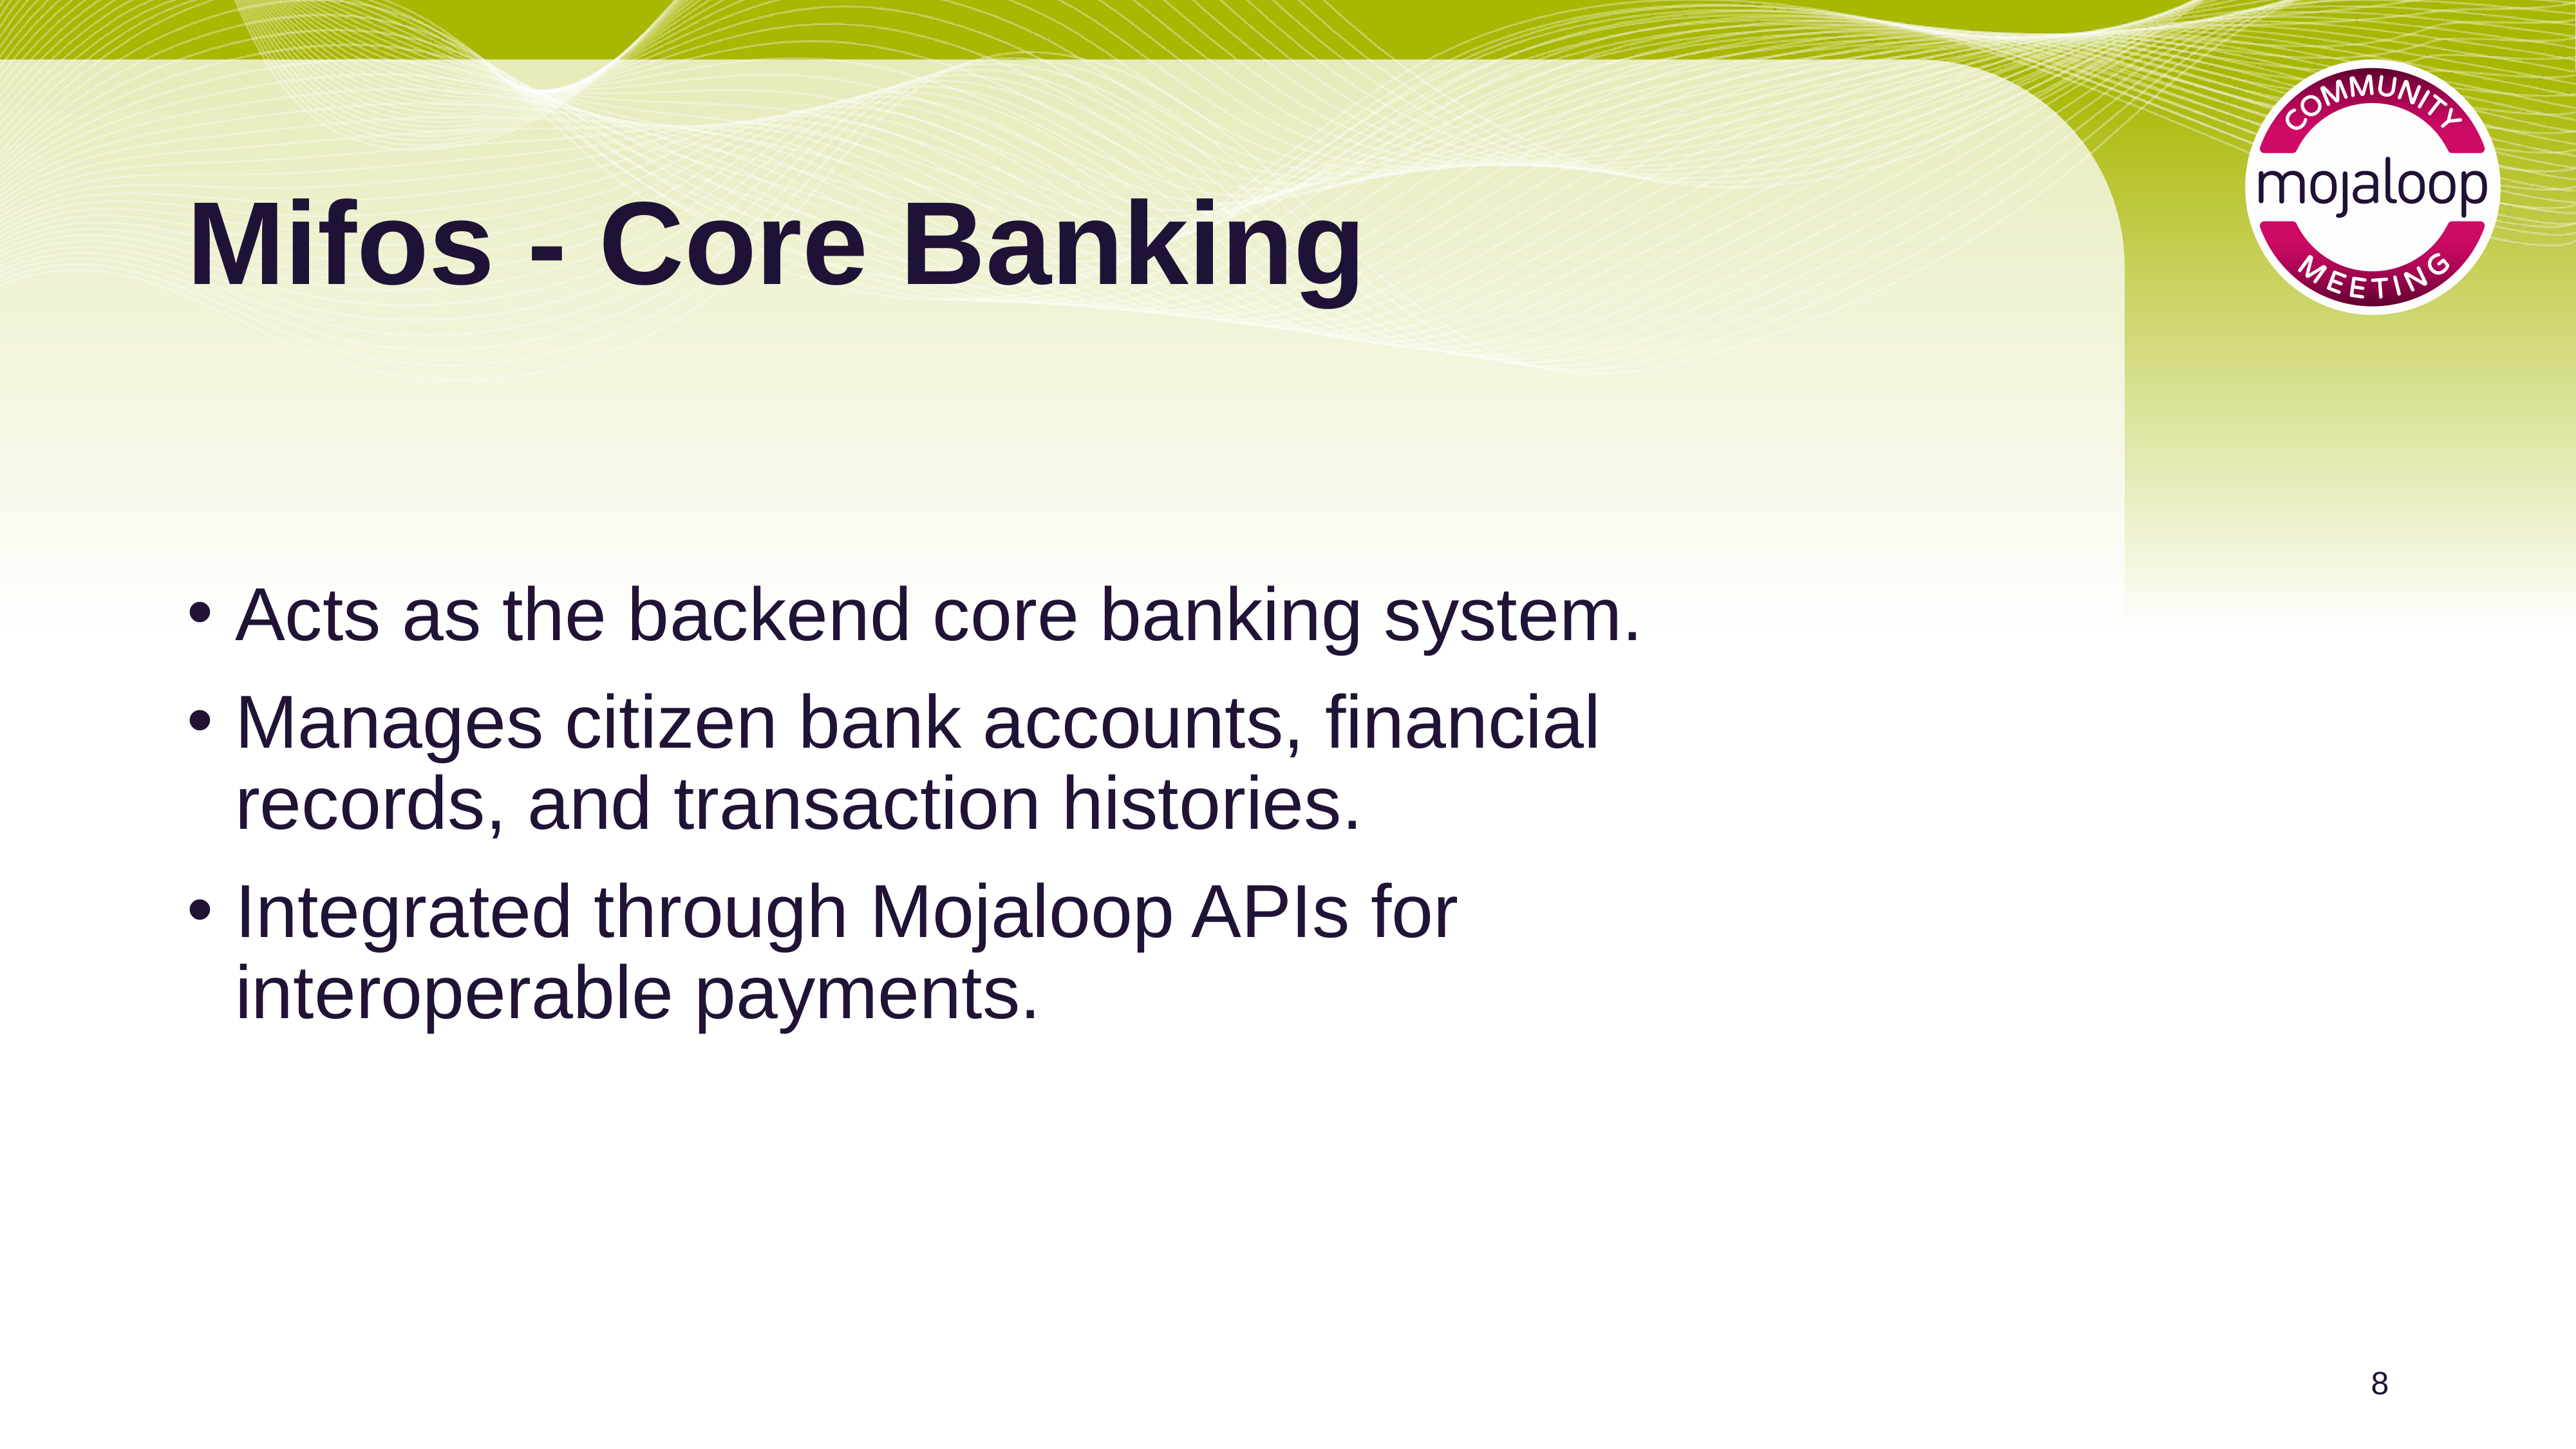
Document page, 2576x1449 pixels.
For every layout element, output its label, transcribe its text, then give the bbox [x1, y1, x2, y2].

picture [0, 0, 2576, 558]
list Acts as the backend core banking system. Manages citizen bank accounts, financial records, and transaction histories. Integrated through Mojaloop APIs for interoperable payments. [177, 453, 1709, 1264]
slide_number ‹#› [1819, 1343, 2399, 1421]
title Mifos - Core Banking [177, 77, 1709, 415]
